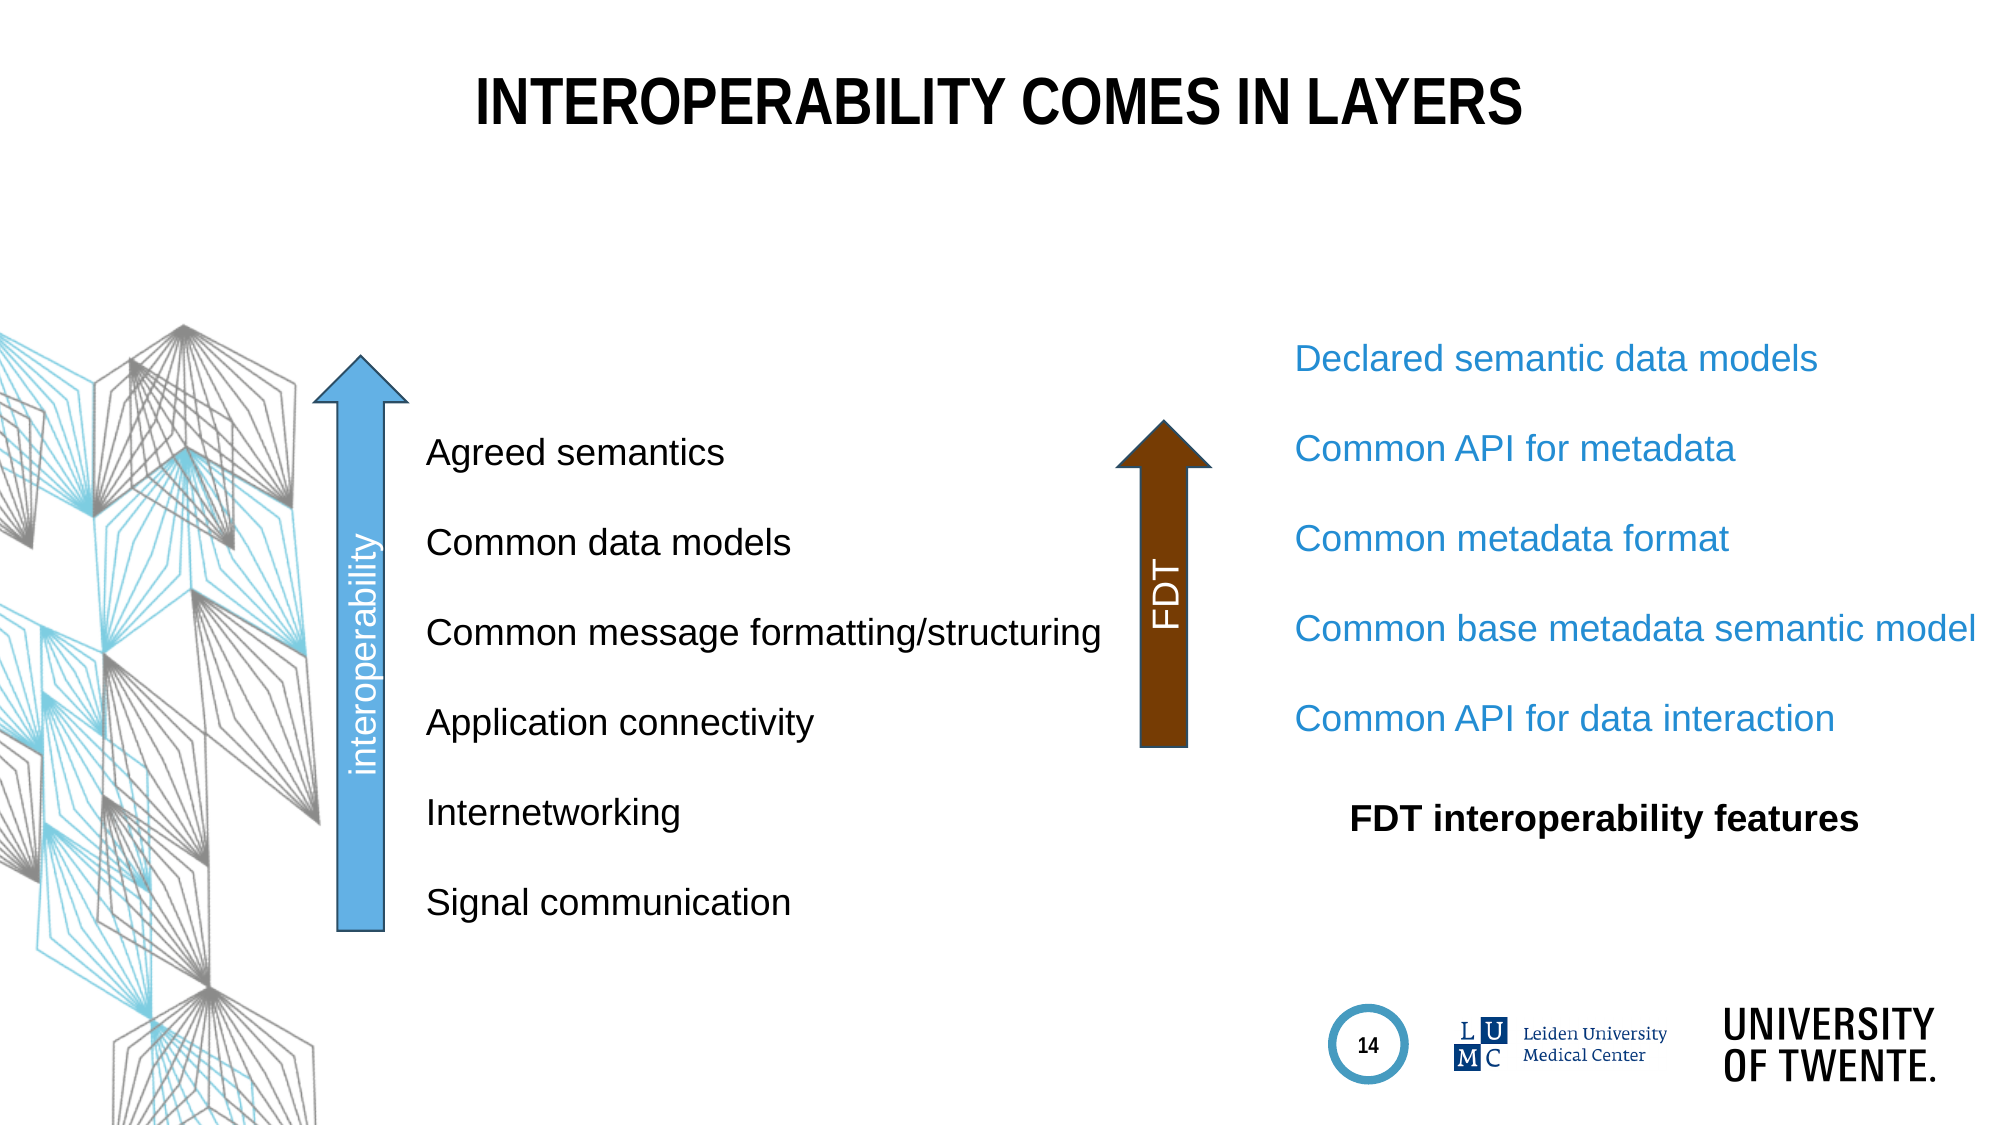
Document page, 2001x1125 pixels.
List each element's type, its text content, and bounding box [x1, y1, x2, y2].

text_box FDT [1114, 419, 1213, 748]
picture [1693, 976, 1966, 1113]
text_box Declared semantic data models Common API for metadata Common metadata format Common base metadata semantic model Common API for data interaction [1279, 281, 2000, 747]
title Interoperability comes in layers [137, 59, 1863, 278]
picture [1454, 1017, 1667, 1071]
slide_number 14 [1328, 1003, 1409, 1085]
text_box interoperability [311, 354, 410, 932]
text_box FDT interoperability features [1334, 786, 1876, 847]
text_box Agreed semantics Common data models Common message formatting/structuring Application connectivity Internetworking Signal communication [411, 375, 1117, 931]
